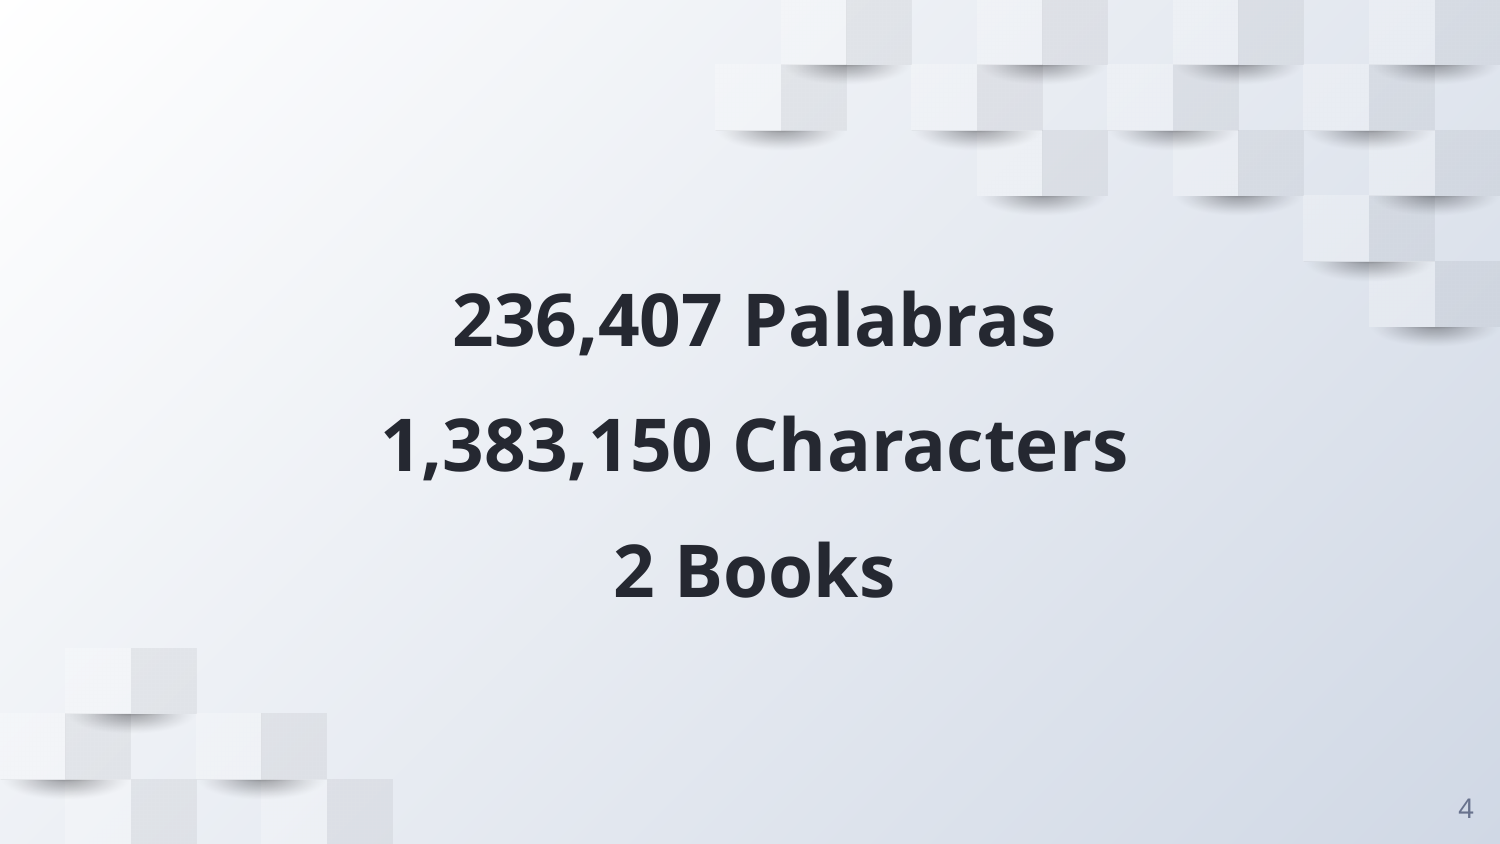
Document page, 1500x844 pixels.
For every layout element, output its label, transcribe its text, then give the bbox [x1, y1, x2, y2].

slide_number ‹#› [1431, 776, 1500, 844]
picture [0, 648, 393, 844]
picture [715, 0, 1500, 347]
list 236,407 Palabras 1,383,150 Characters 2 Books [174, 255, 1335, 645]
